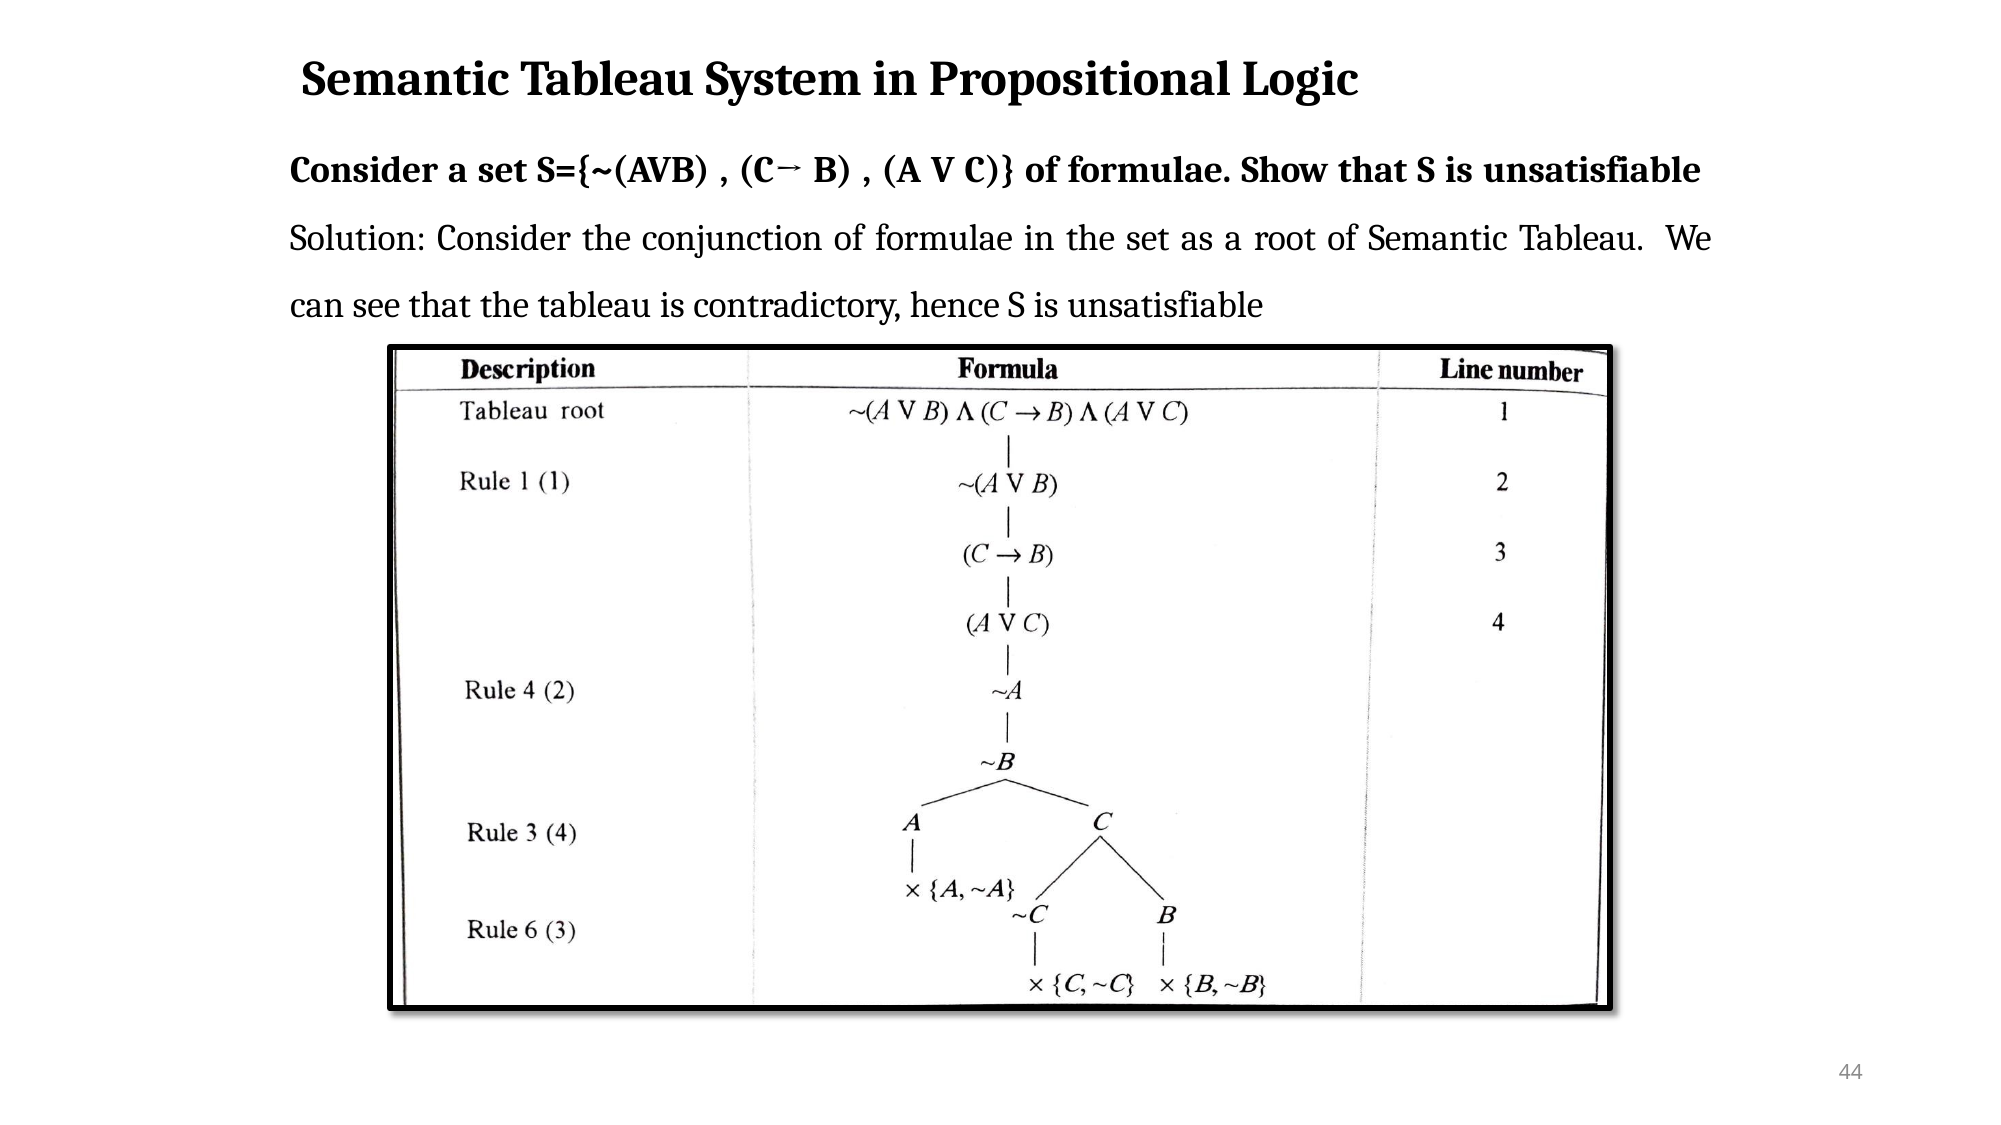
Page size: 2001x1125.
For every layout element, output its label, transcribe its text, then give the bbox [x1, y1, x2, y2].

slide_number 44 [1628, 1042, 1863, 1103]
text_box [249, 338, 1628, 1125]
text_box Semantic Tableau System in Propositional Logic [300, 43, 1398, 106]
text_box Consider a set S={~(AVB) , (C→ B) , (A V C)} of formulae. Show that S is unsatisfiable Solution: Consider the conjunction of formulae in the set as a root of Semantic Tableau. We can see that the tableau is contradictory, hence S is unsatisfiable [287, 120, 1713, 326]
